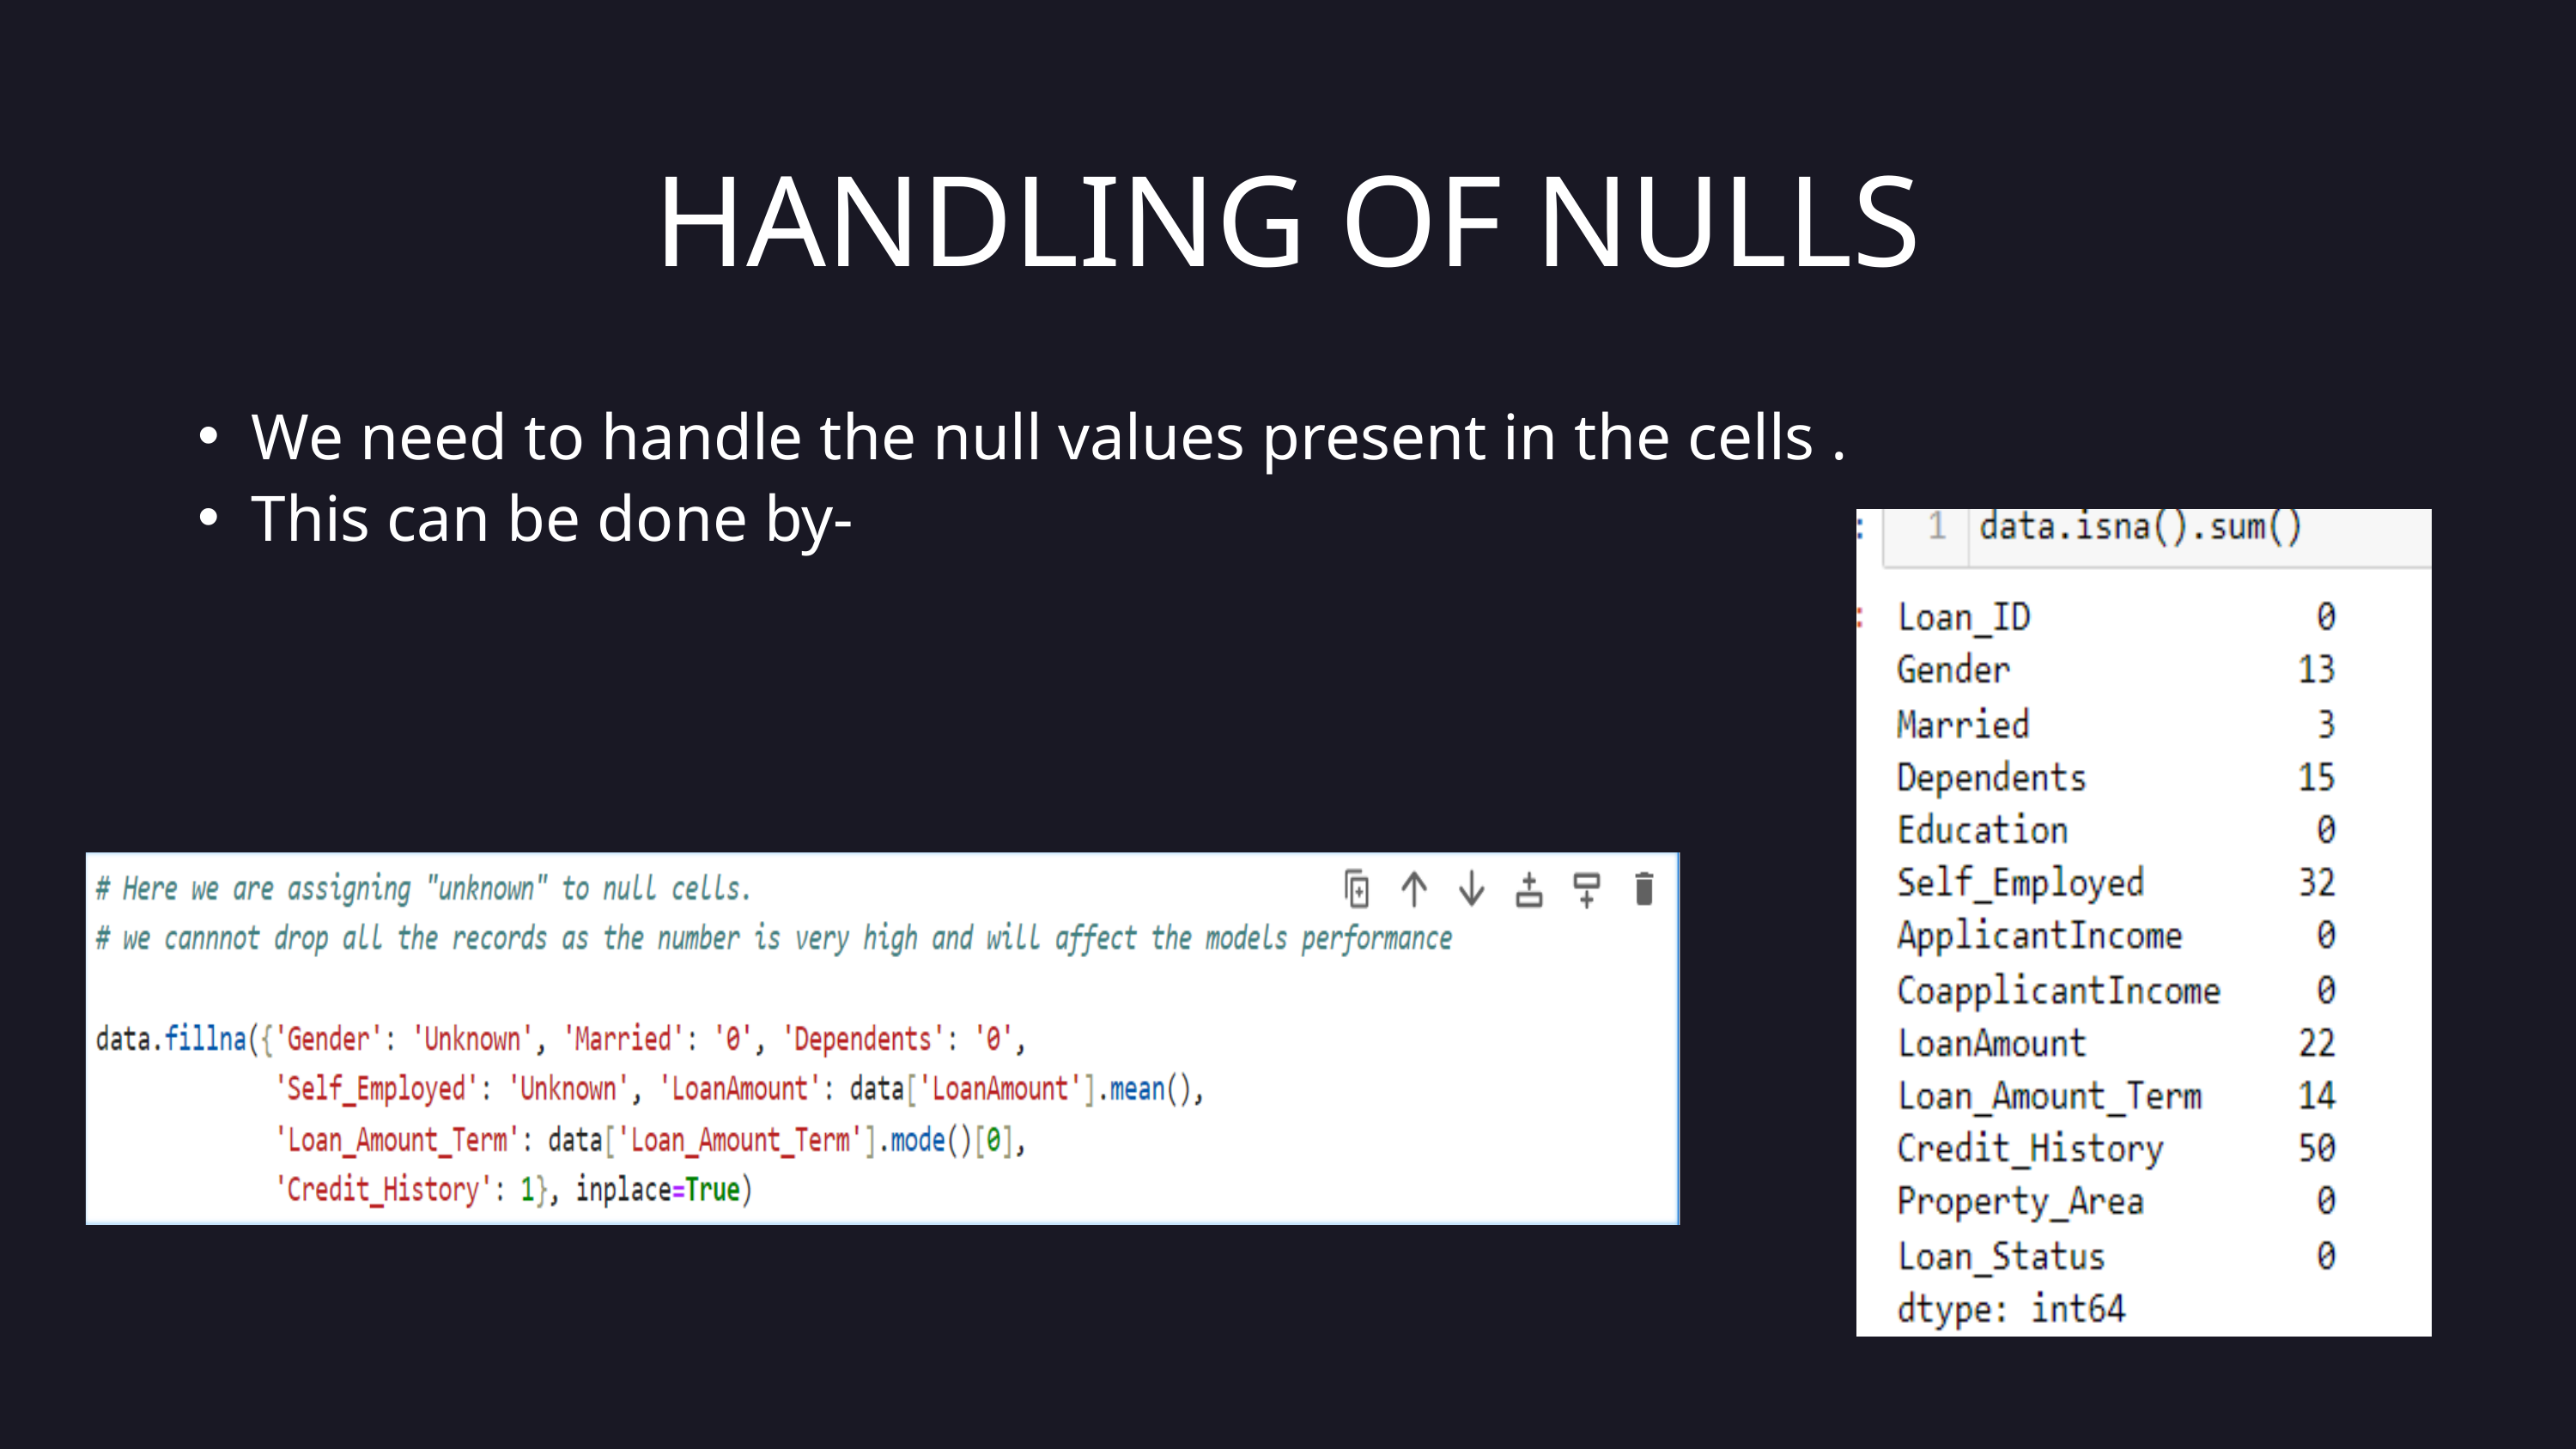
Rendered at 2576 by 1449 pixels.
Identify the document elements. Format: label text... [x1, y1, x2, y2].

text_box [85, 852, 1680, 1225]
text_box HANDLING OF NULLS [200, 154, 2376, 293]
text_box We need to handle the null values present in the cells . This can be done by- [144, 391, 2432, 555]
picture [1856, 509, 2432, 1337]
